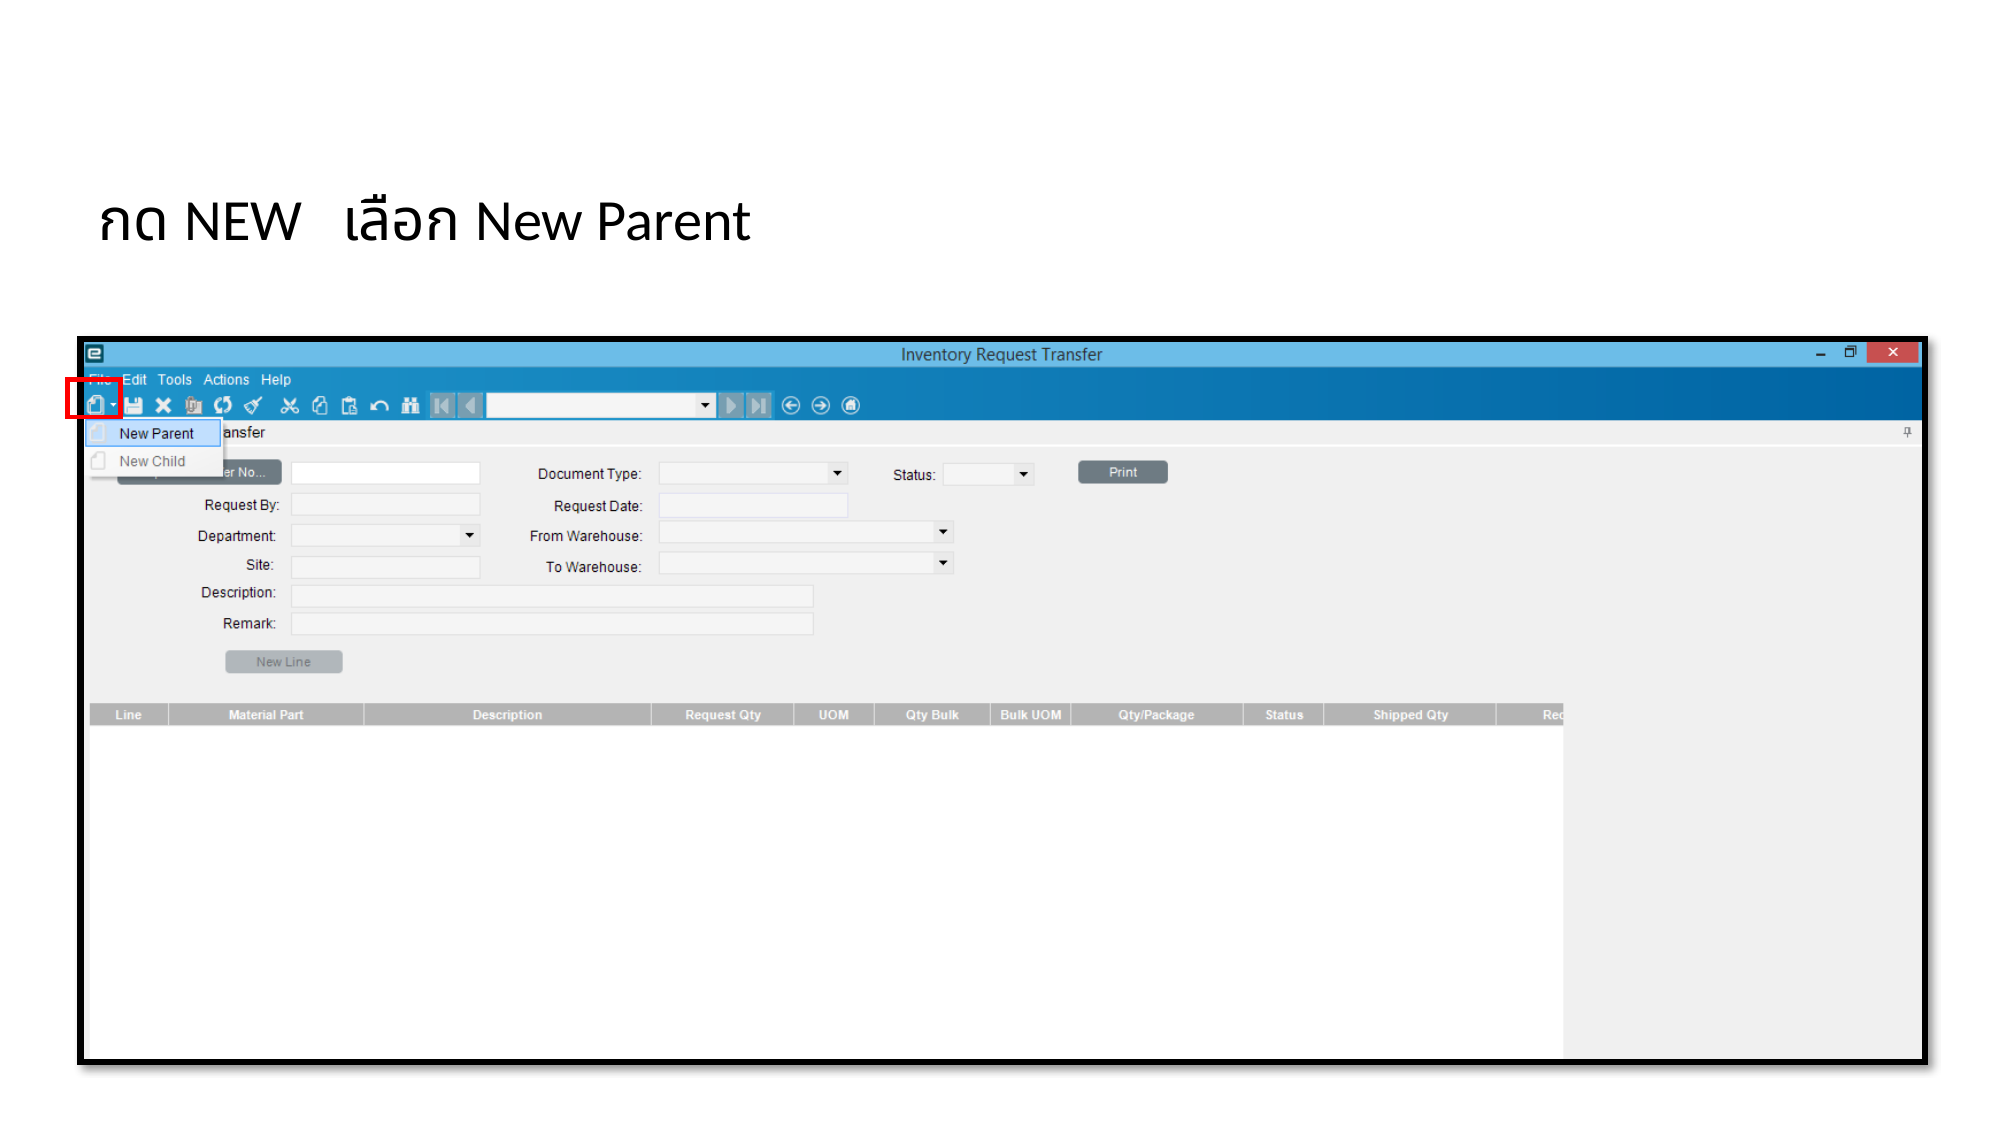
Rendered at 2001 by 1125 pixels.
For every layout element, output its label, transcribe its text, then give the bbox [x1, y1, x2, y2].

picture [83, 341, 1922, 1059]
text_box [66, 378, 83, 418]
text_box กด NEW เลือก New Parent [83, 174, 899, 260]
